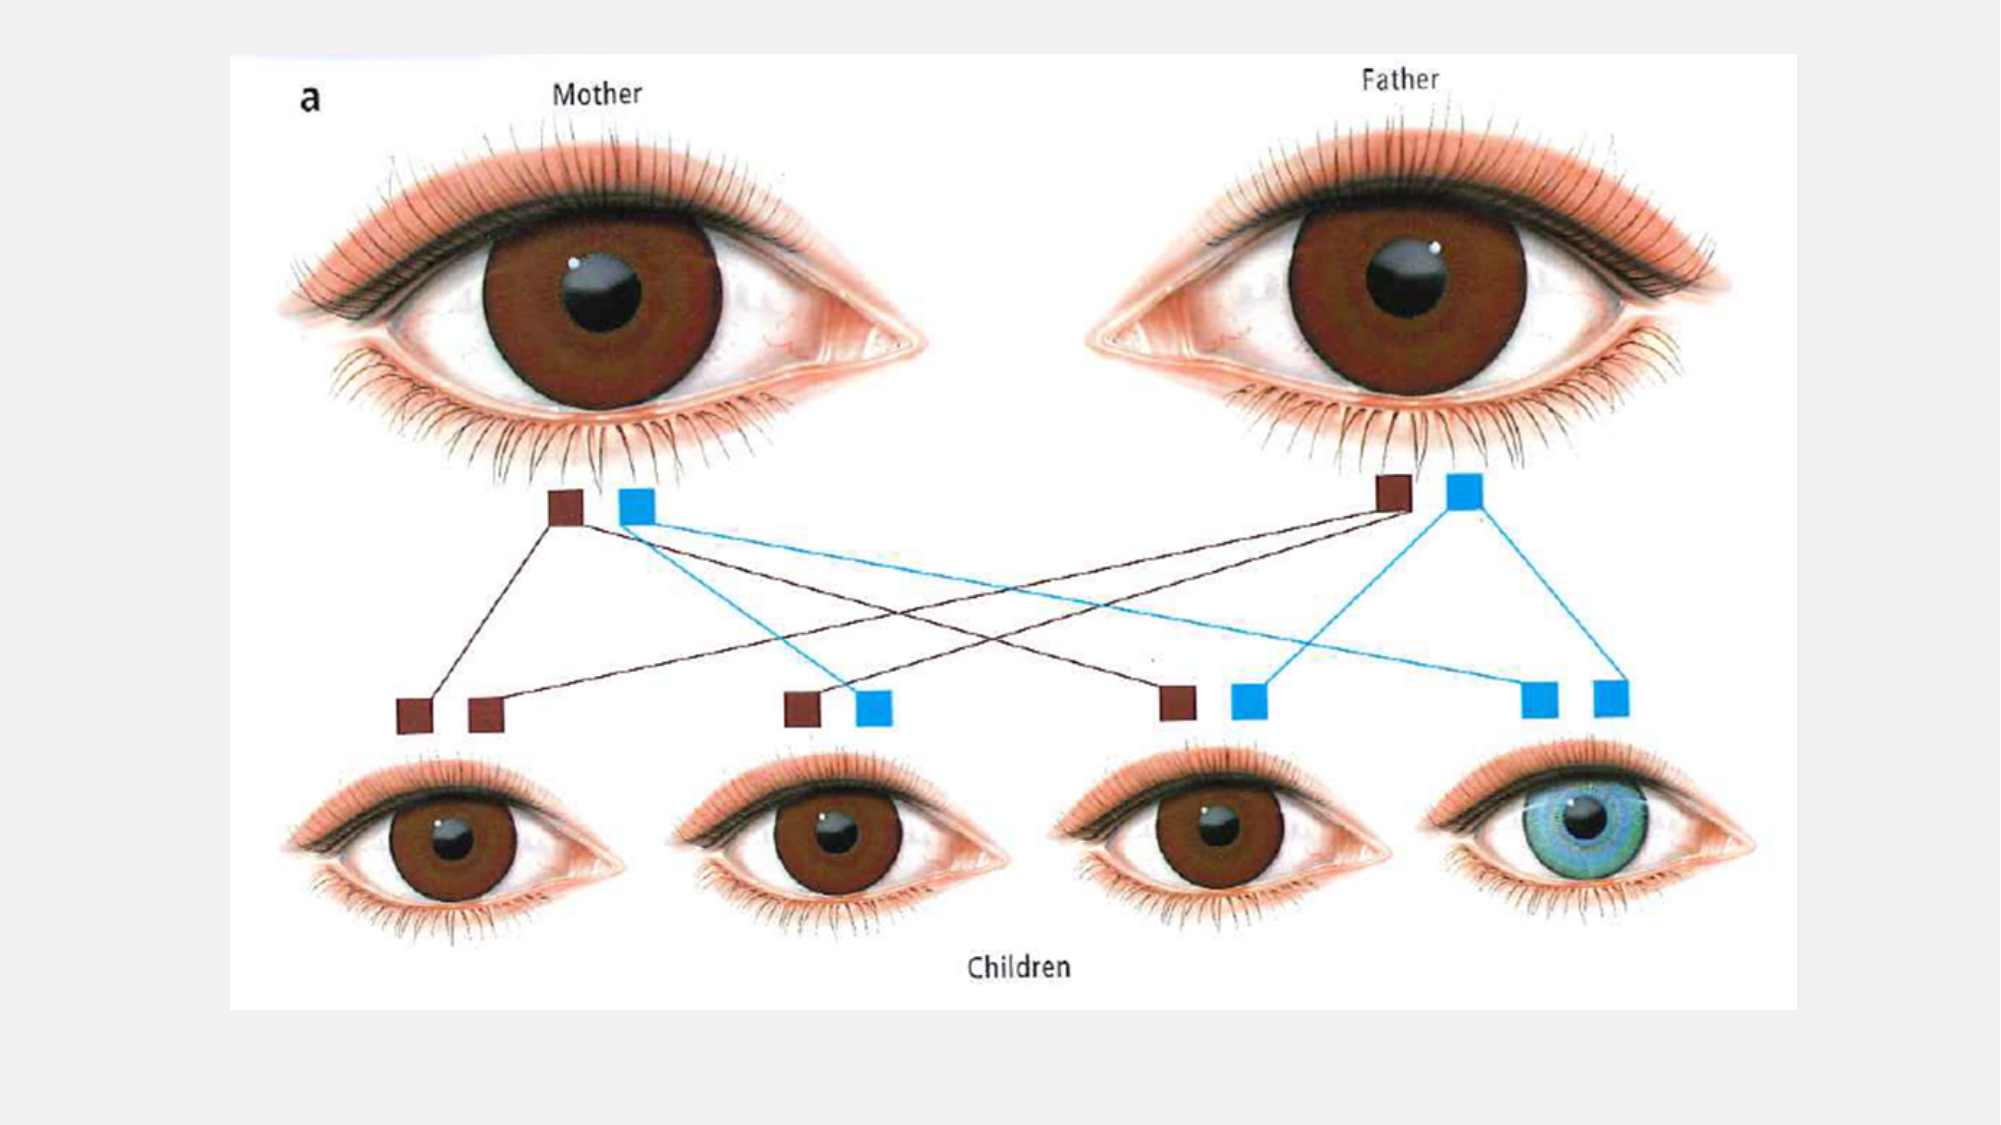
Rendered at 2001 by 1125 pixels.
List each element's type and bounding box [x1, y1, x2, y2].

picture [230, 54, 1797, 1010]
